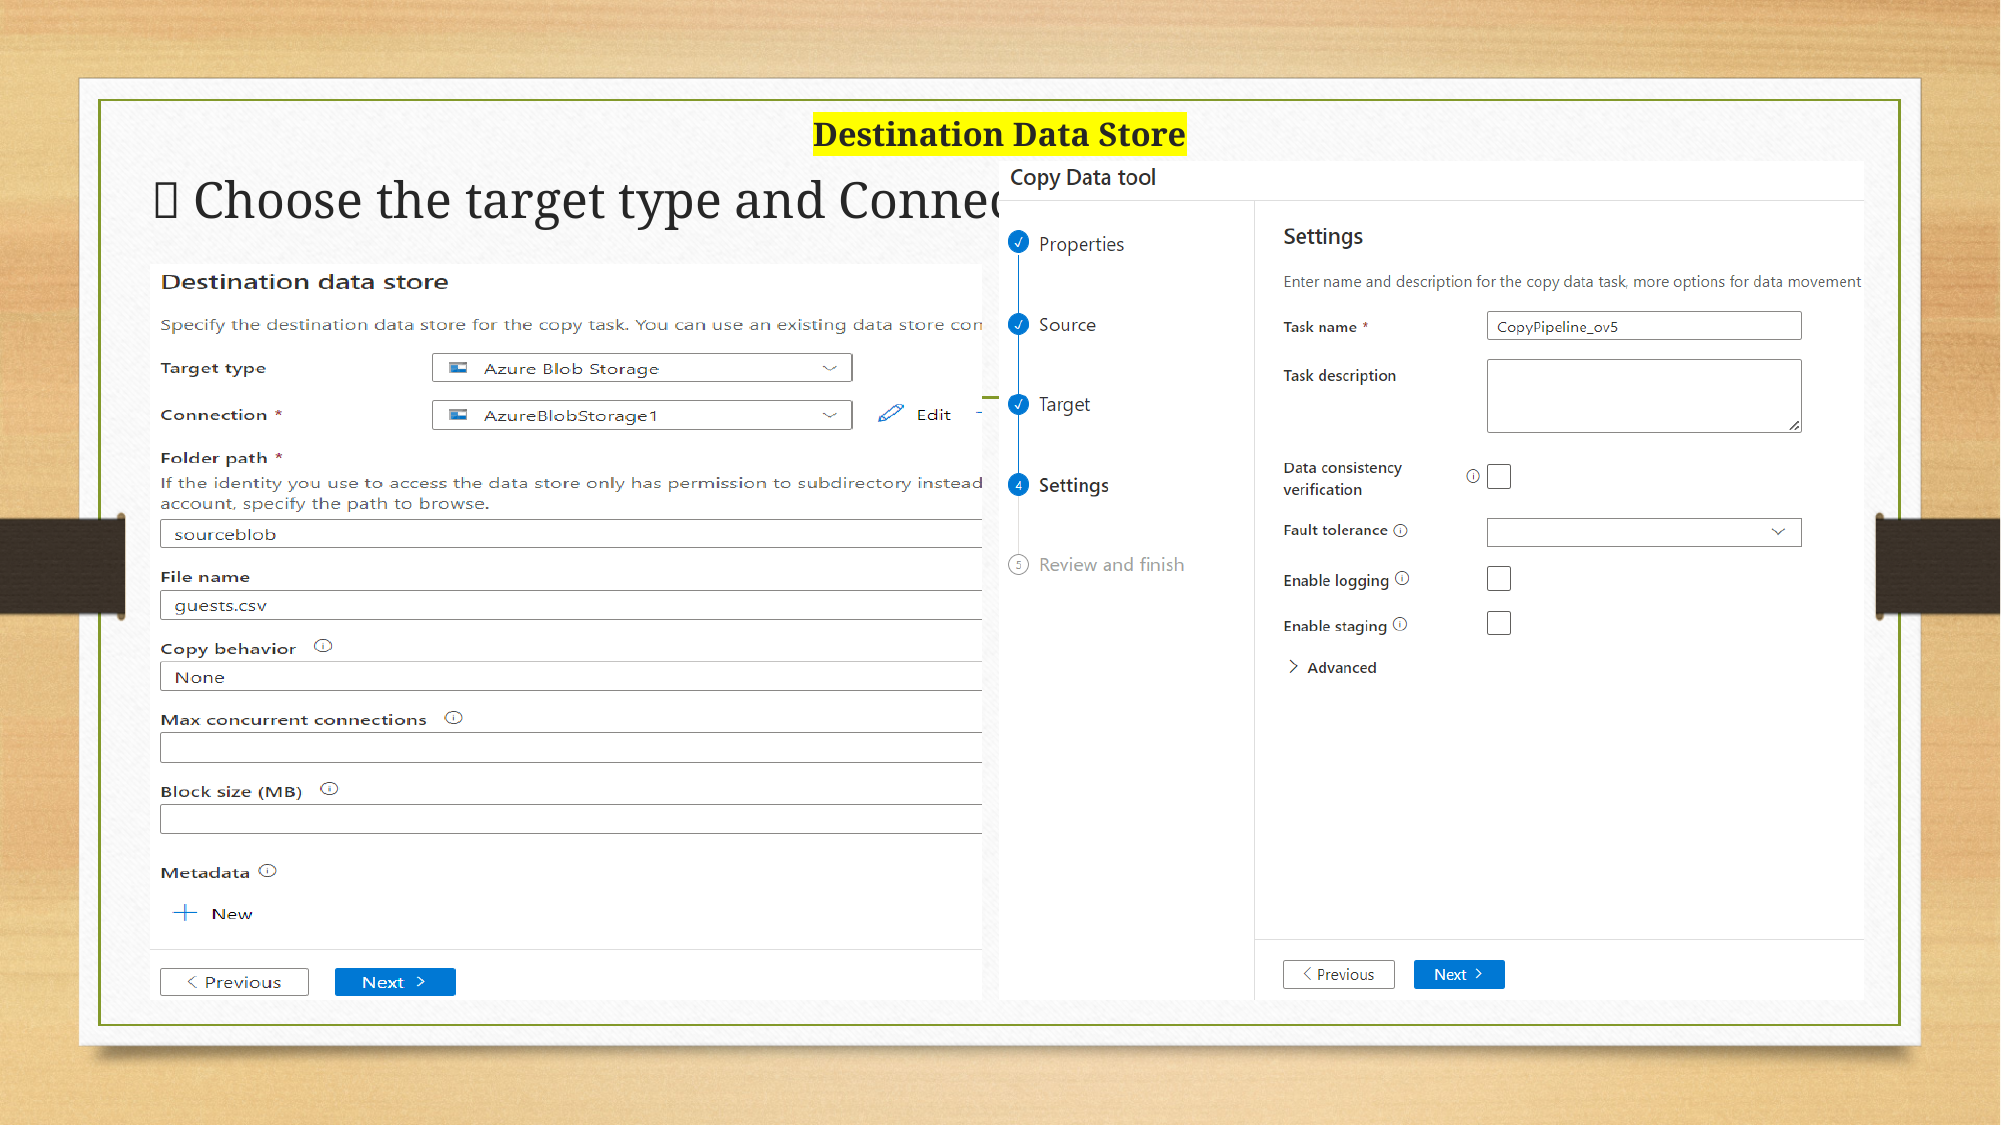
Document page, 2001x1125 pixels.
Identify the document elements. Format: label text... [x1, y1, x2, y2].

title Destination Data Store [212, 106, 1788, 161]
picture [0, 0, 2001, 1125]
list  Choose the target type and Connection [136, 161, 999, 964]
